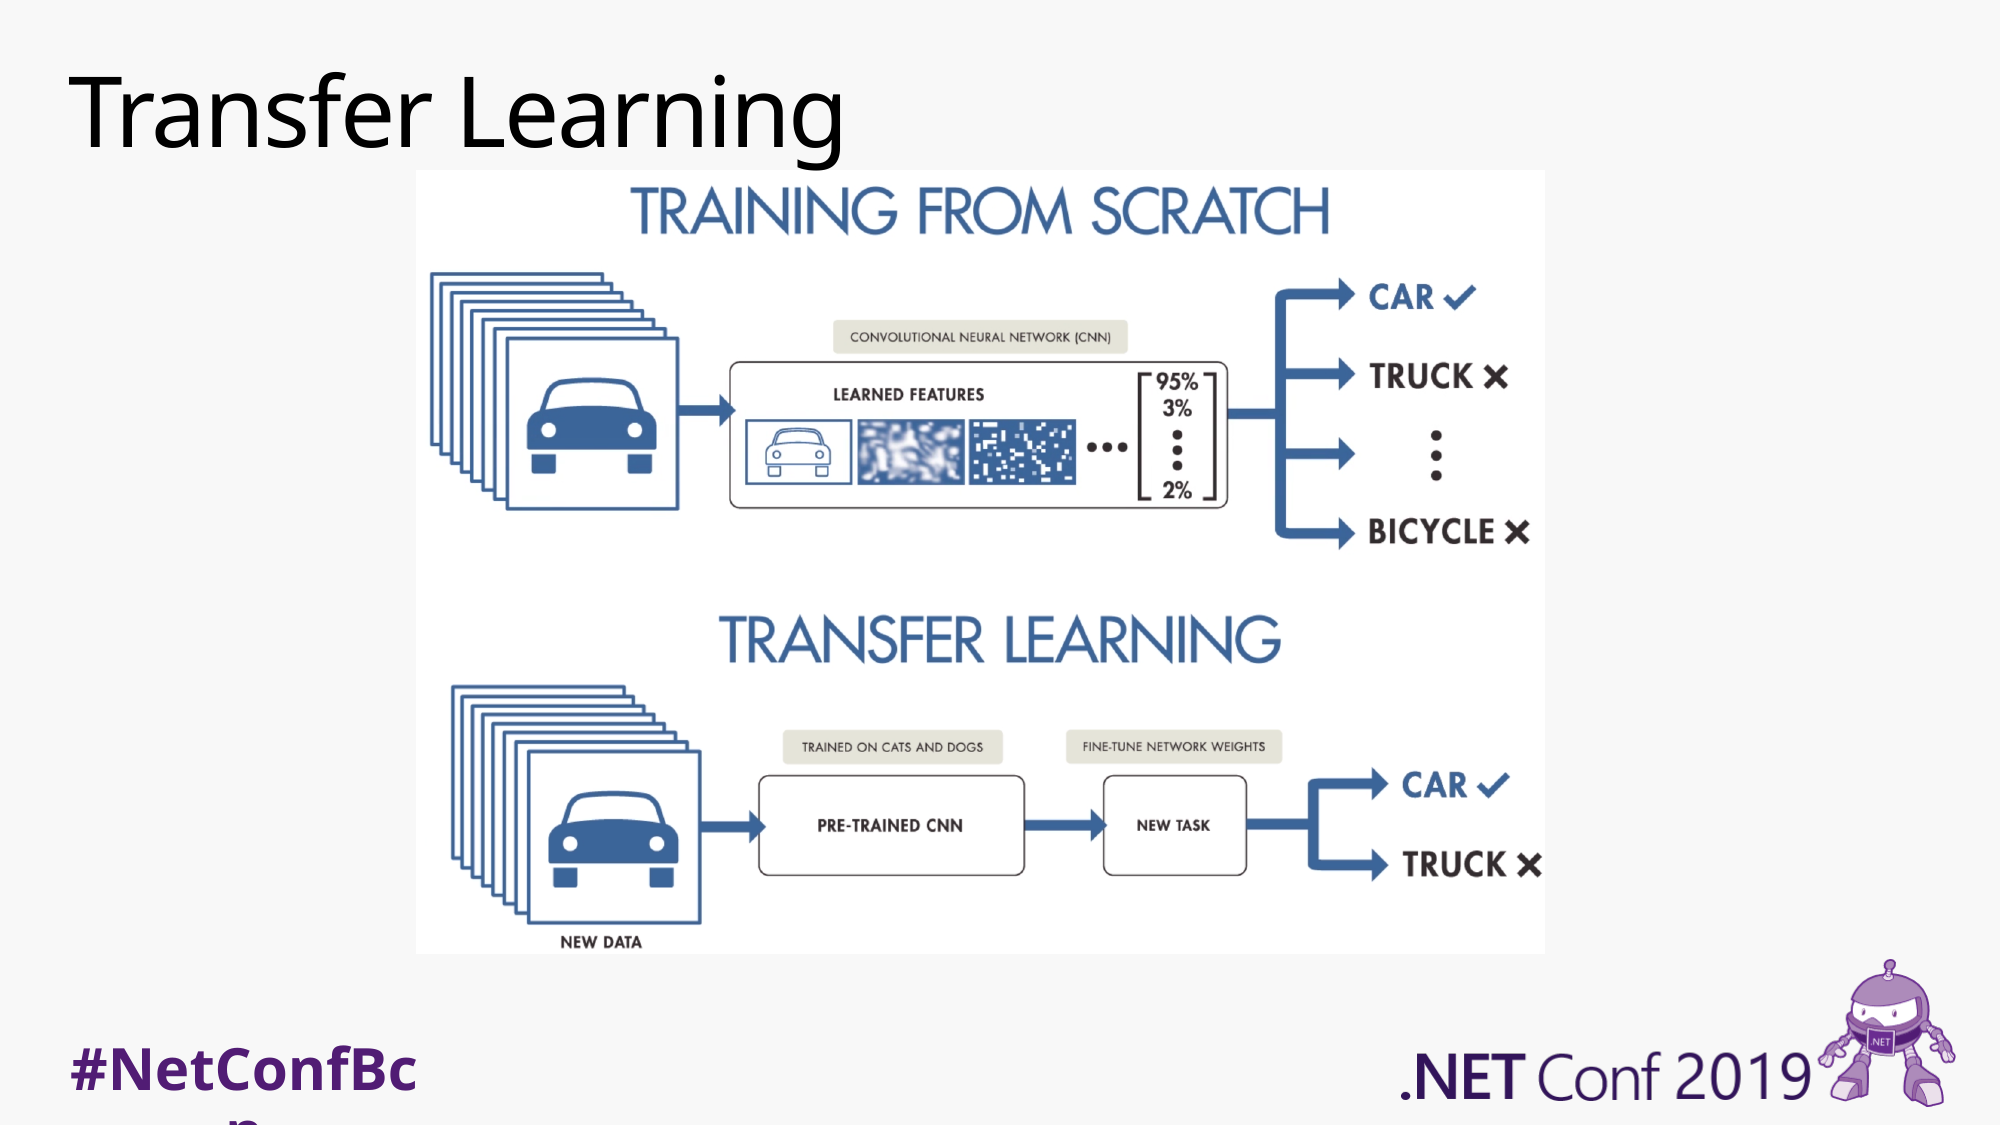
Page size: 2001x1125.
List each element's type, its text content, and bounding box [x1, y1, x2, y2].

title Transfer Learning [44, 47, 1957, 196]
picture [1401, 959, 1956, 1107]
picture [415, 170, 1545, 955]
